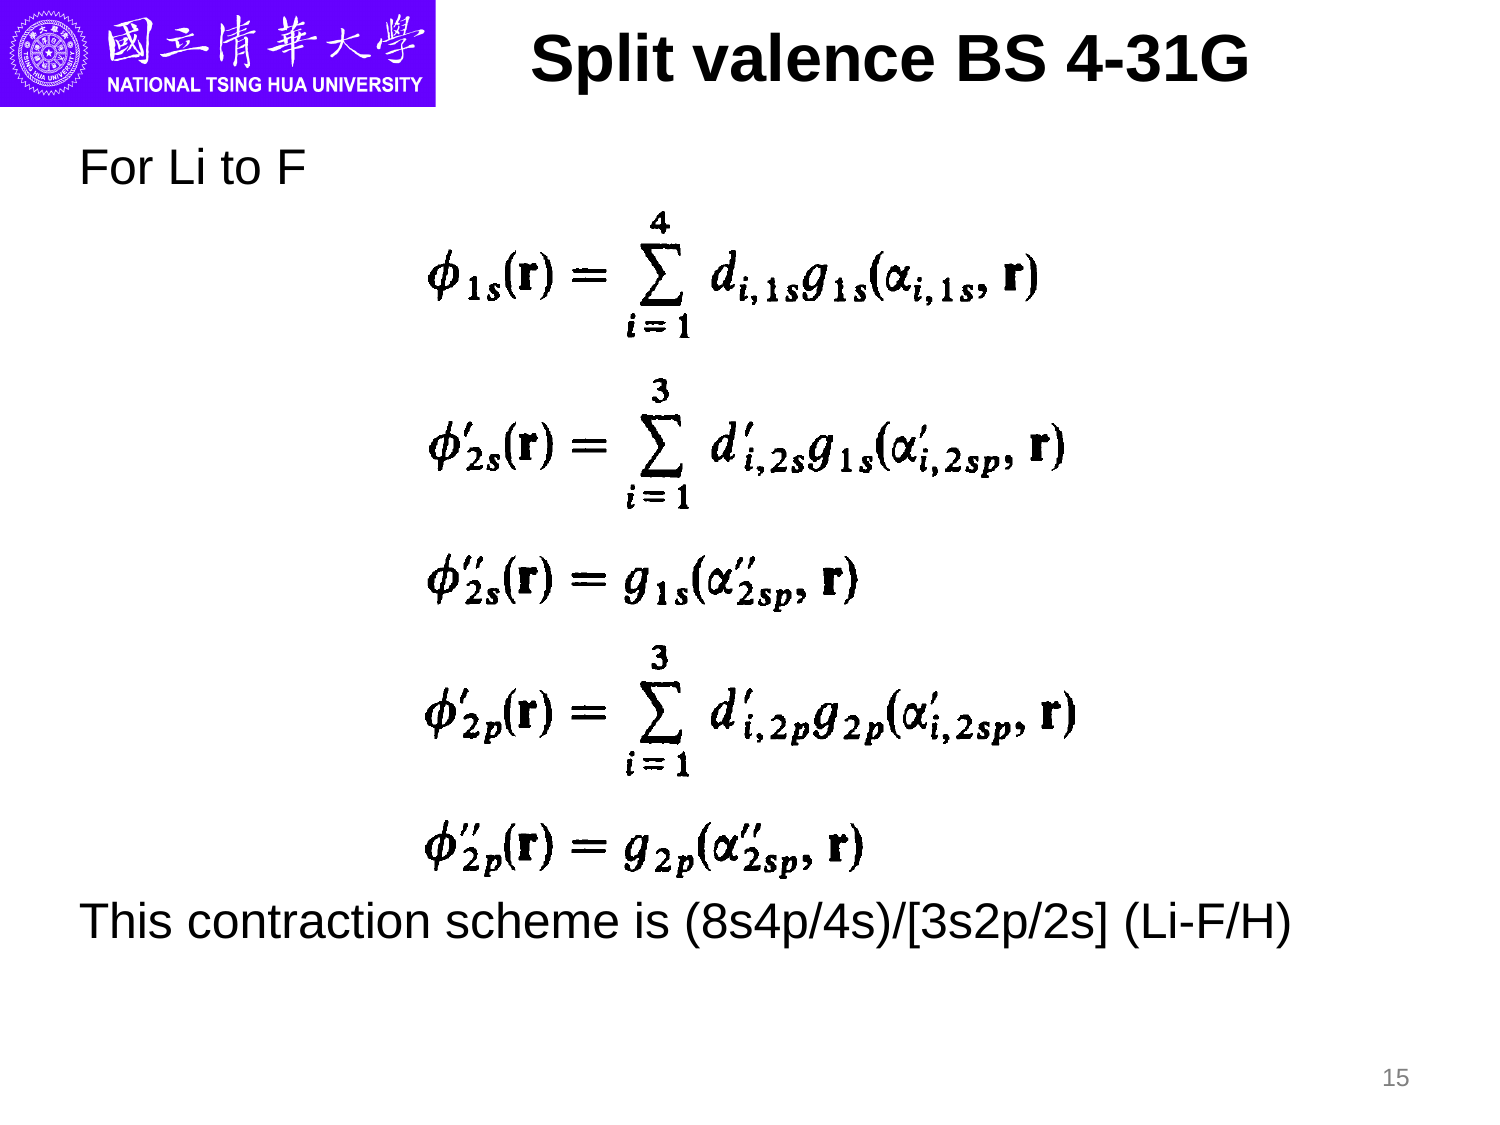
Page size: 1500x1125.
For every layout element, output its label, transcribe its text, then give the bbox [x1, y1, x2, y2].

picture [0, 0, 436, 107]
text_box For Li to F [64, 126, 1425, 202]
text_box This contraction scheme is (8s4p/4s)/[3s2p/2s] (Li-F/H) [64, 881, 1425, 956]
slide_number 15 [1308, 1050, 1425, 1103]
picture [416, 202, 1084, 882]
title Split valence BS 4-31G [515, 0, 1425, 107]
